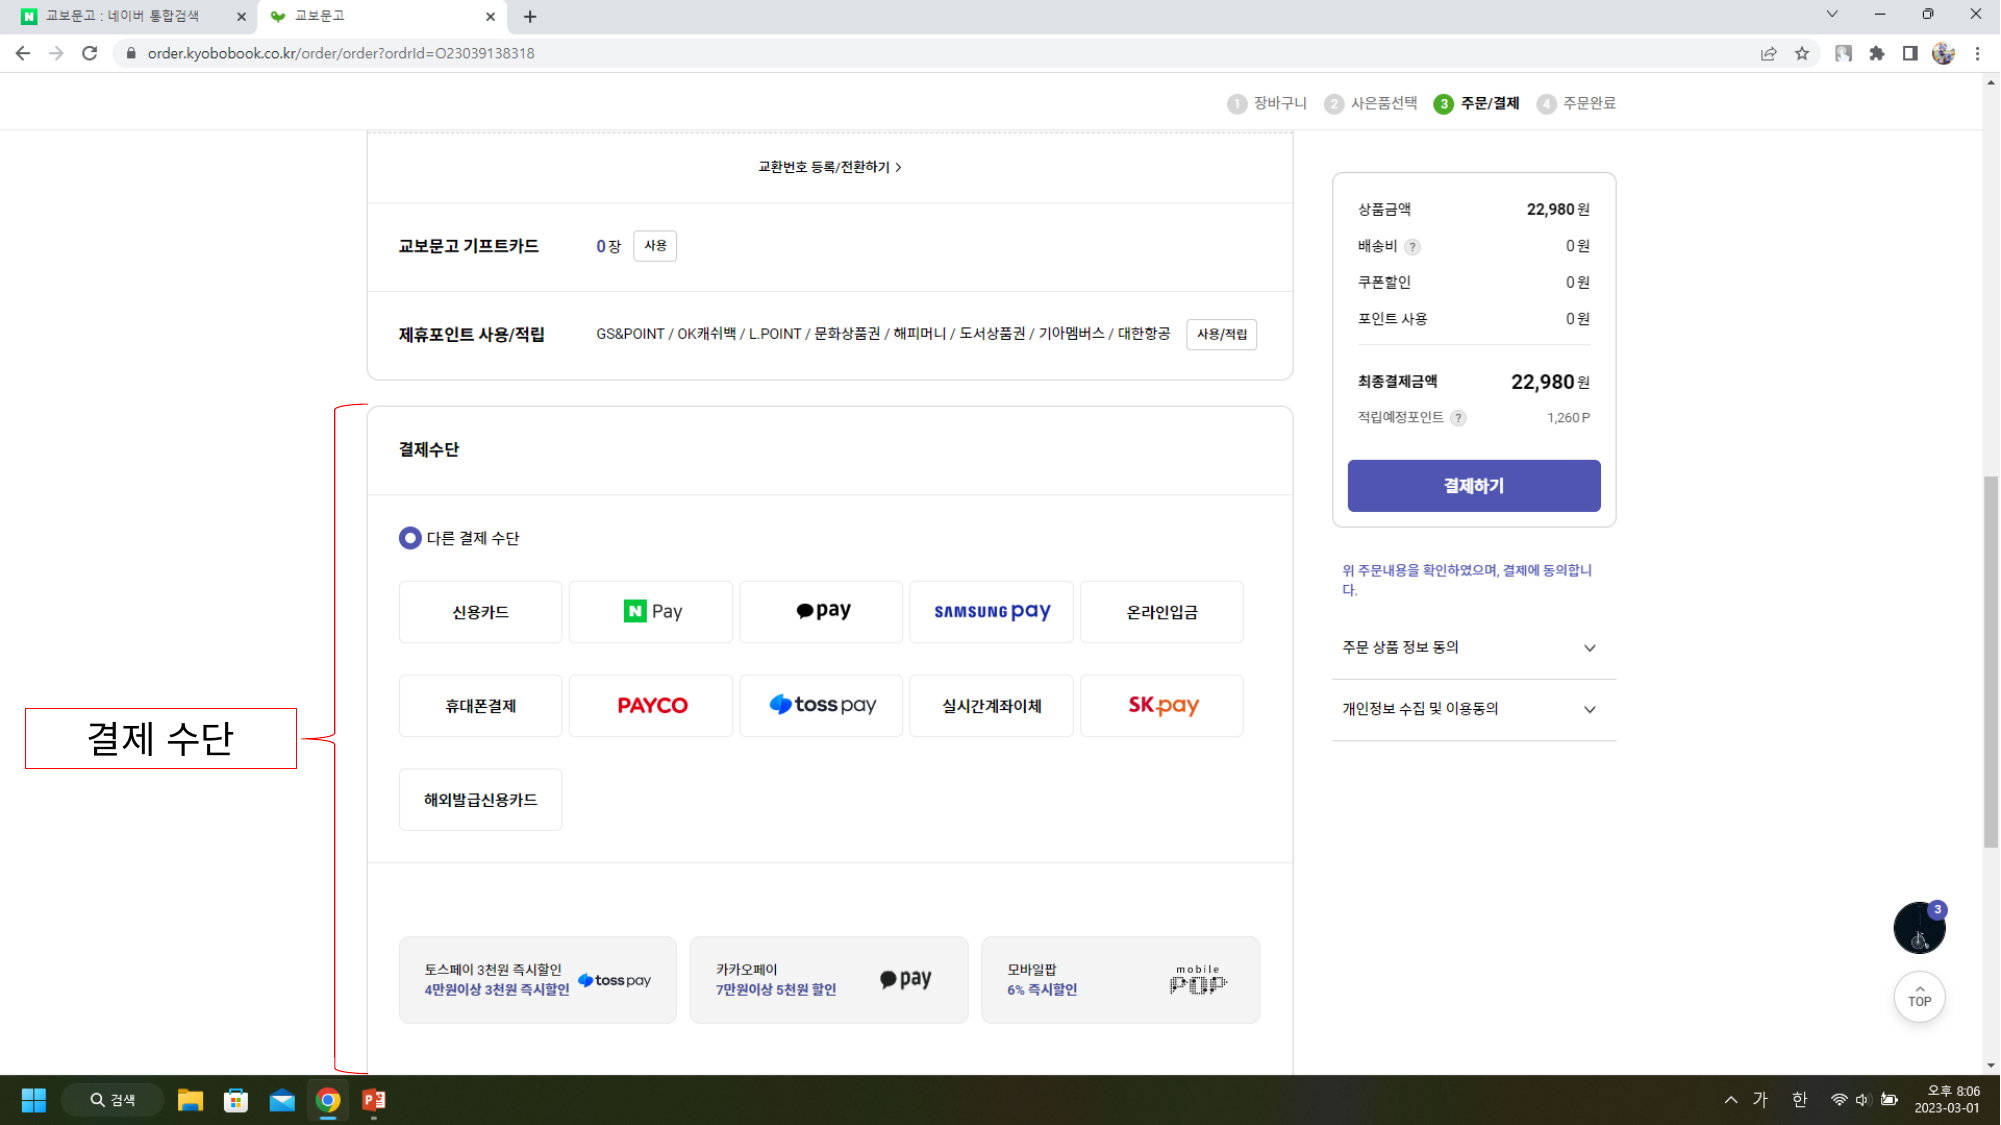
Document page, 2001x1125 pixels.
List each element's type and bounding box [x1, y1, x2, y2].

list [0, 0, 2000, 1125]
